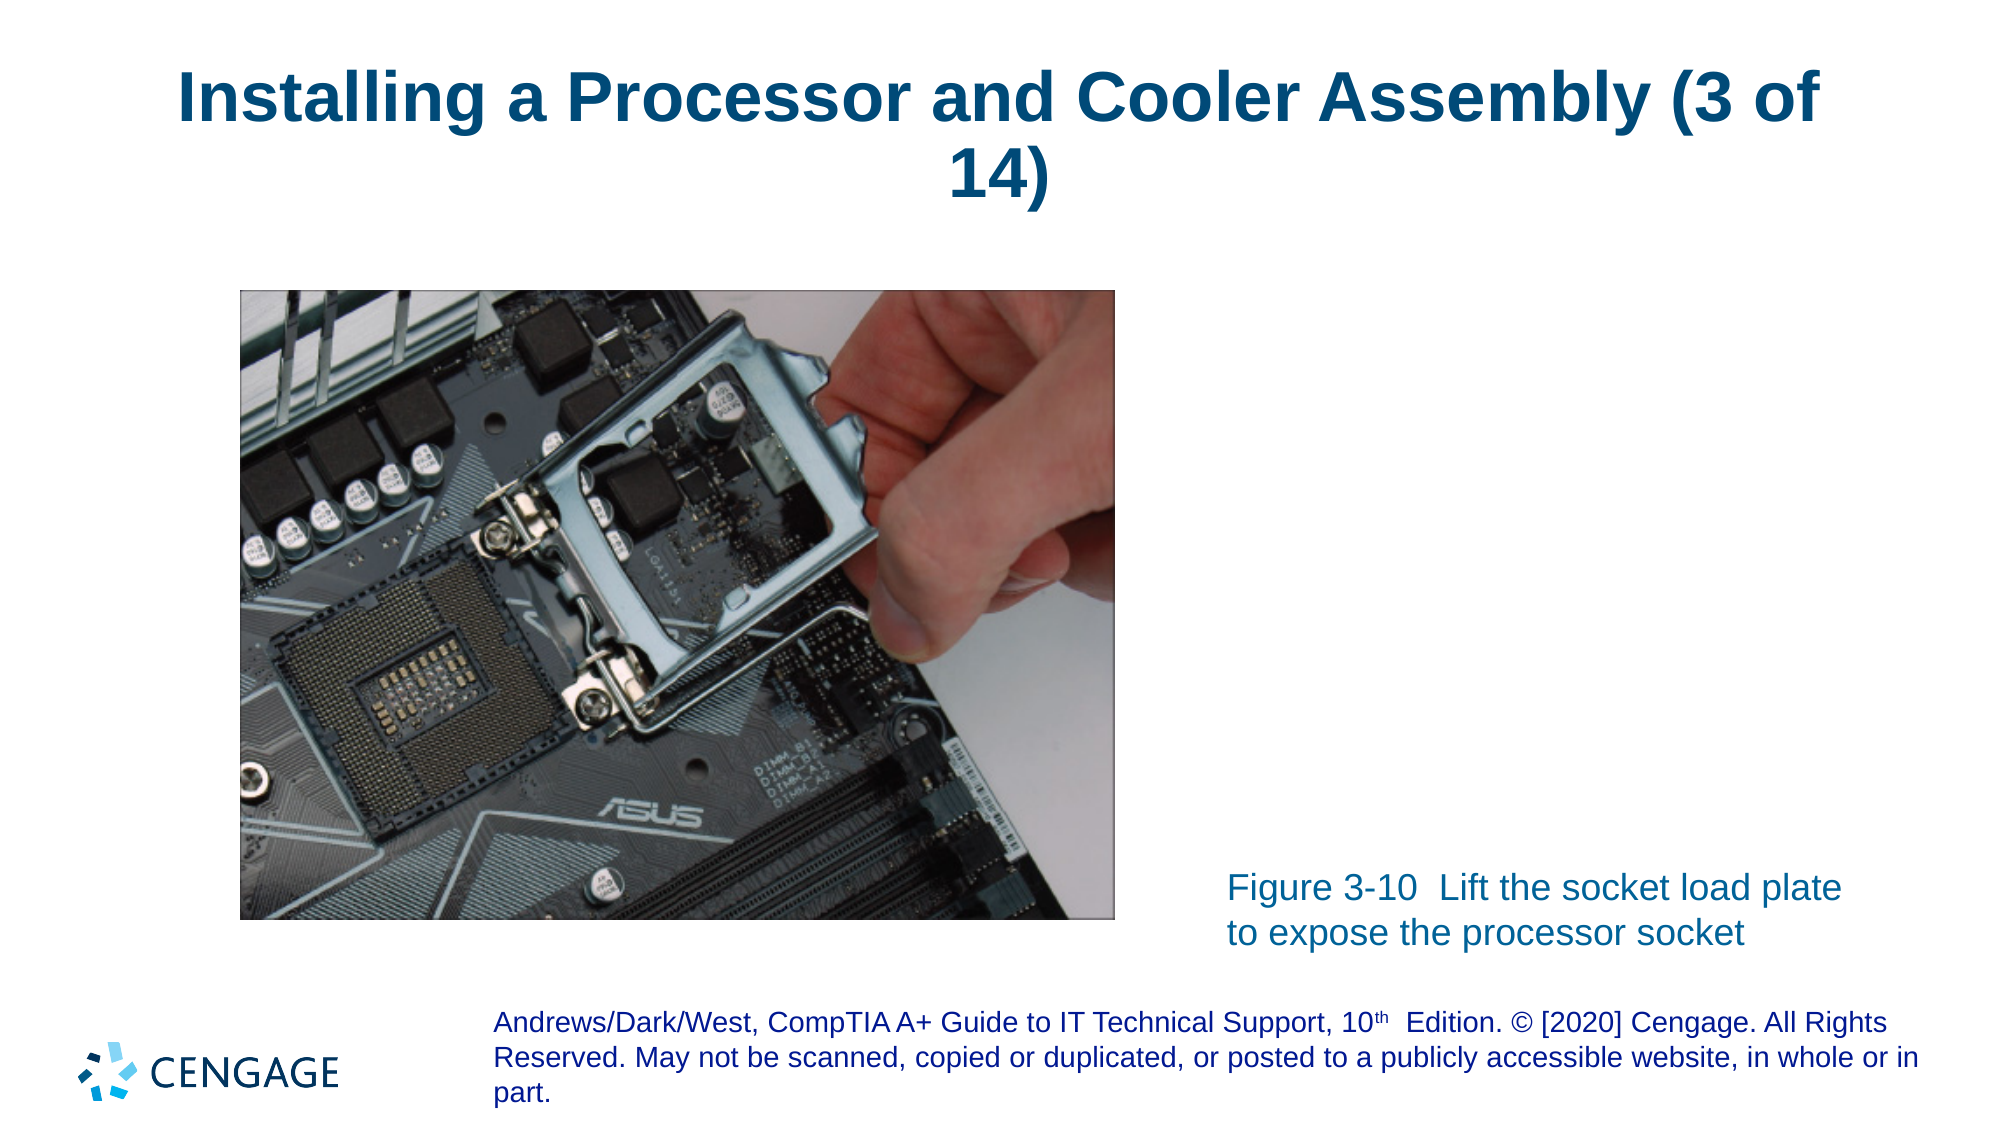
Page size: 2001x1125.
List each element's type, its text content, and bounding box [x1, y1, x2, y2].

list Figure 3-10 Lift the socket load plate to expose the processor socket [1226, 862, 1880, 965]
picture [240, 290, 1115, 920]
title Installing a Processor and Cooler Assembly (3 of 14) [137, 59, 1863, 171]
picture [78, 1042, 338, 1101]
